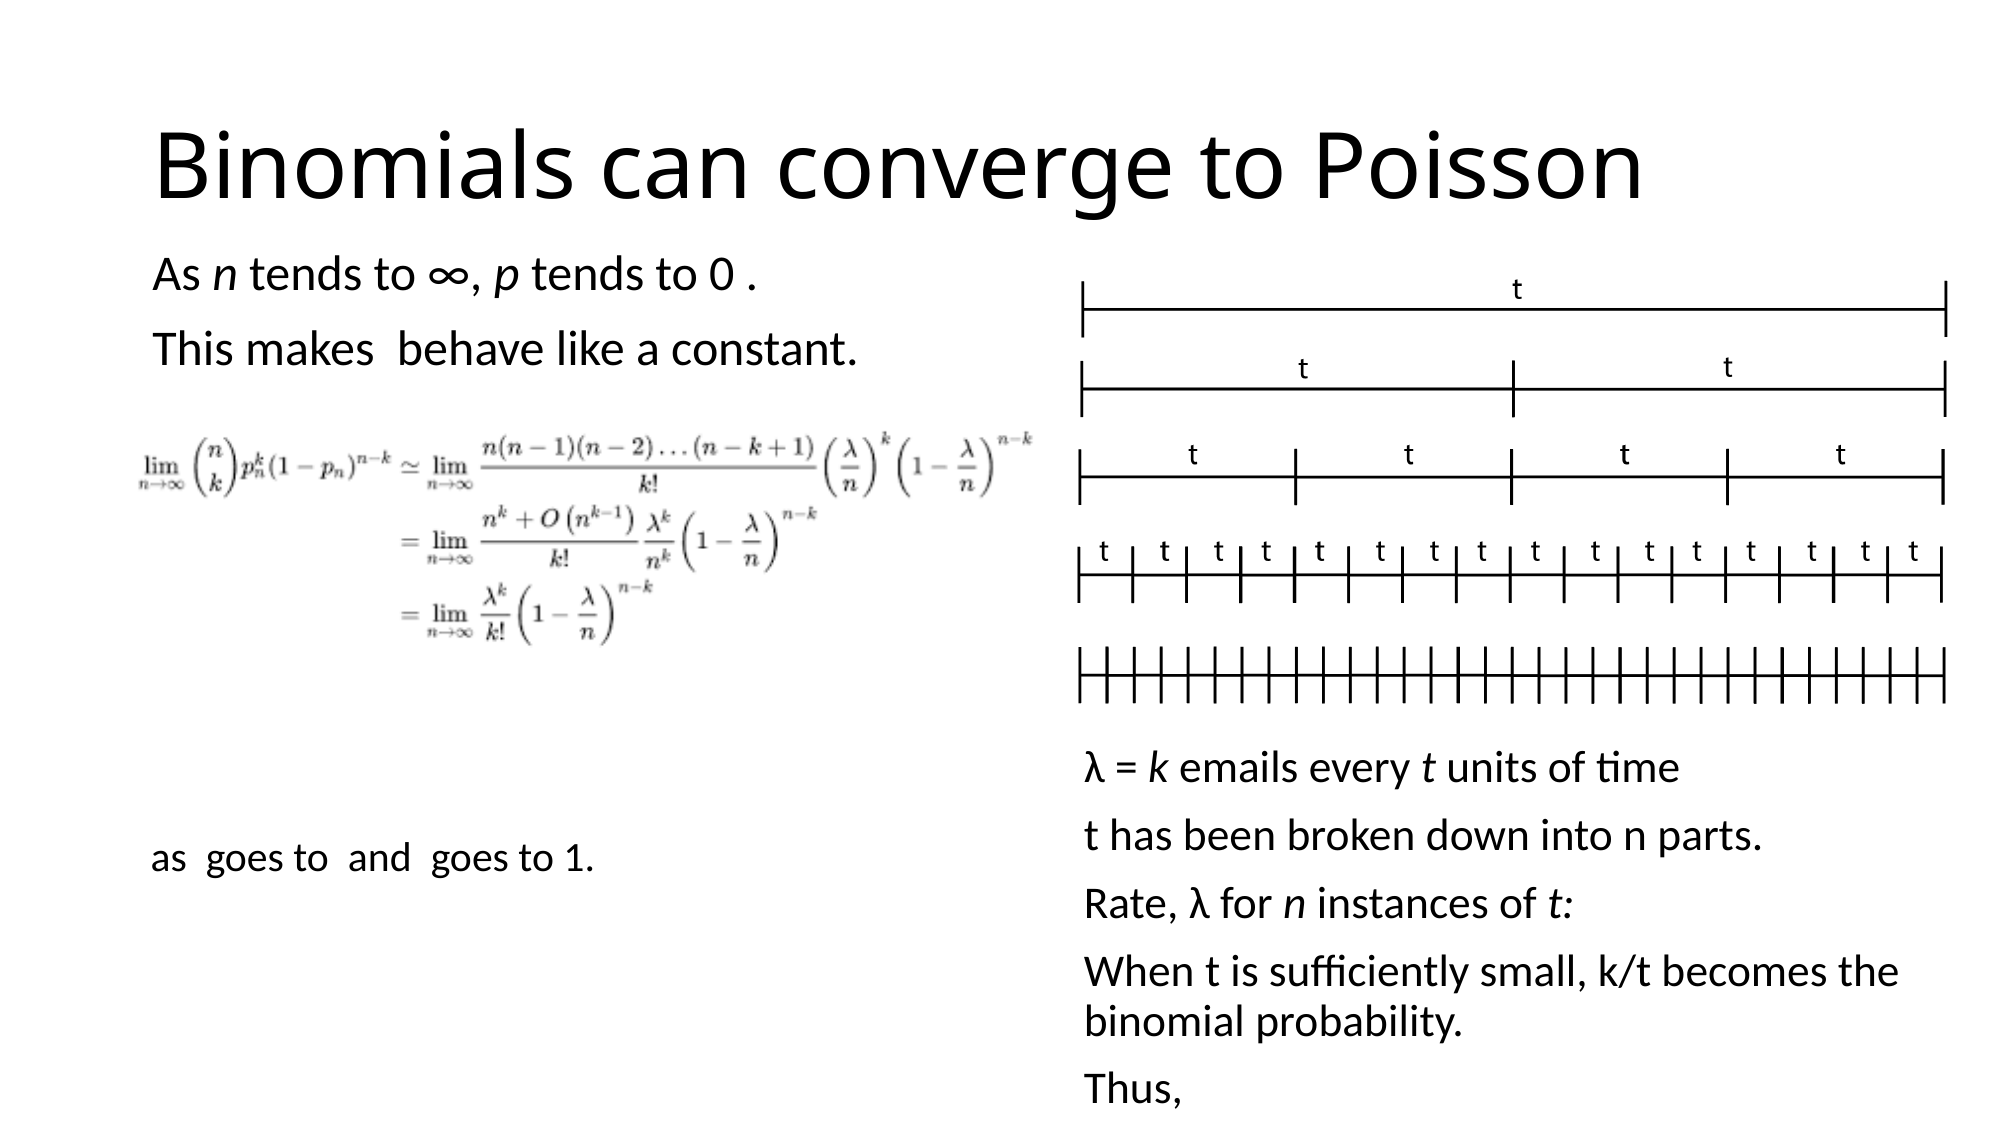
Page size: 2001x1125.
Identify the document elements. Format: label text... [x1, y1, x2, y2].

picture [1062, 239, 1974, 522]
text_box [137, 239, 1042, 1113]
title Binomials can converge to Poisson [137, 59, 1863, 278]
picture [1062, 524, 1970, 722]
picture [135, 430, 1039, 648]
